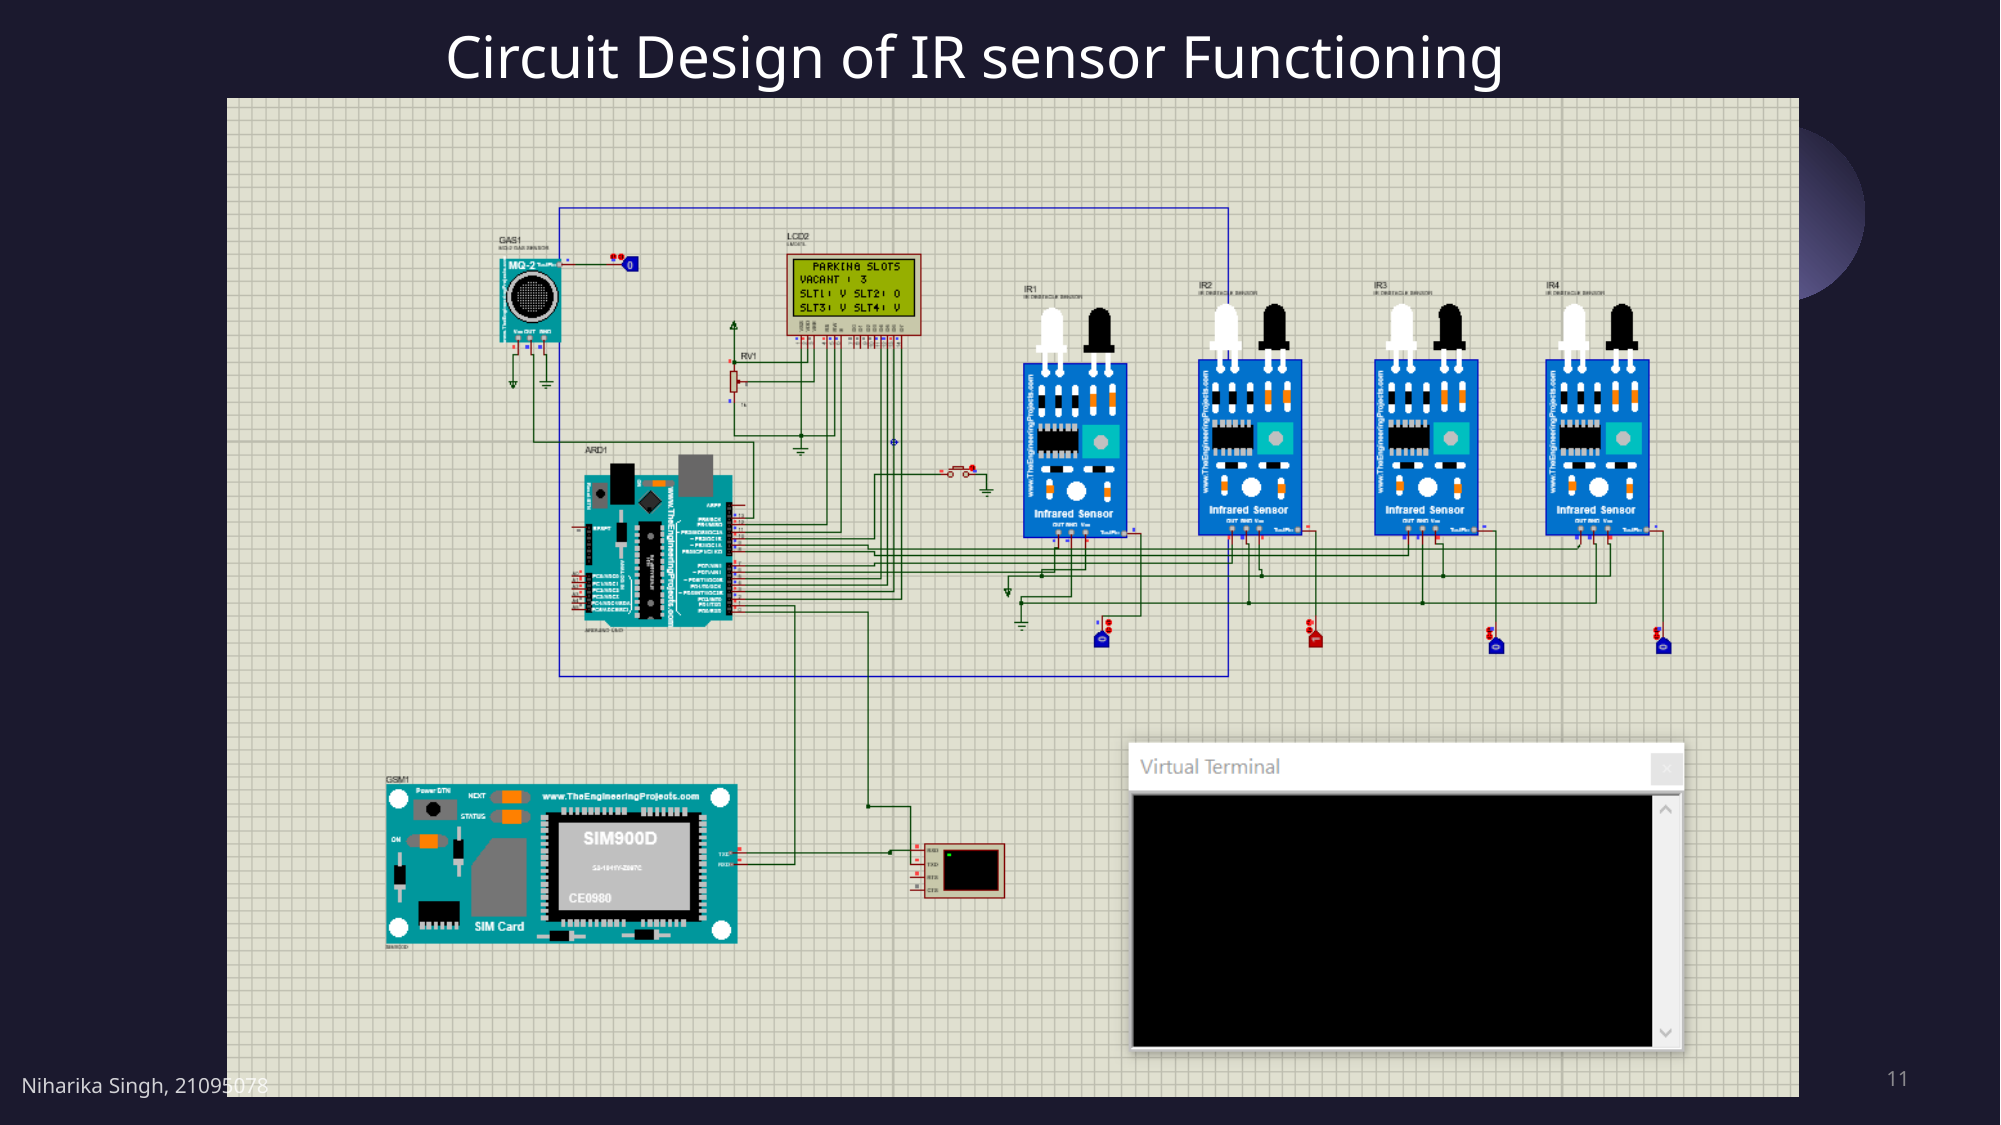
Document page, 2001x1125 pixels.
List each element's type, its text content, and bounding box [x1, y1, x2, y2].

picture [227, 98, 1799, 1097]
text_box Circuit Design of IR sensor Functioning [430, 13, 1521, 98]
slide_number 11 [1799, 1067, 1910, 1093]
footer Niharika Singh, 21095078 [21, 1073, 1068, 1099]
